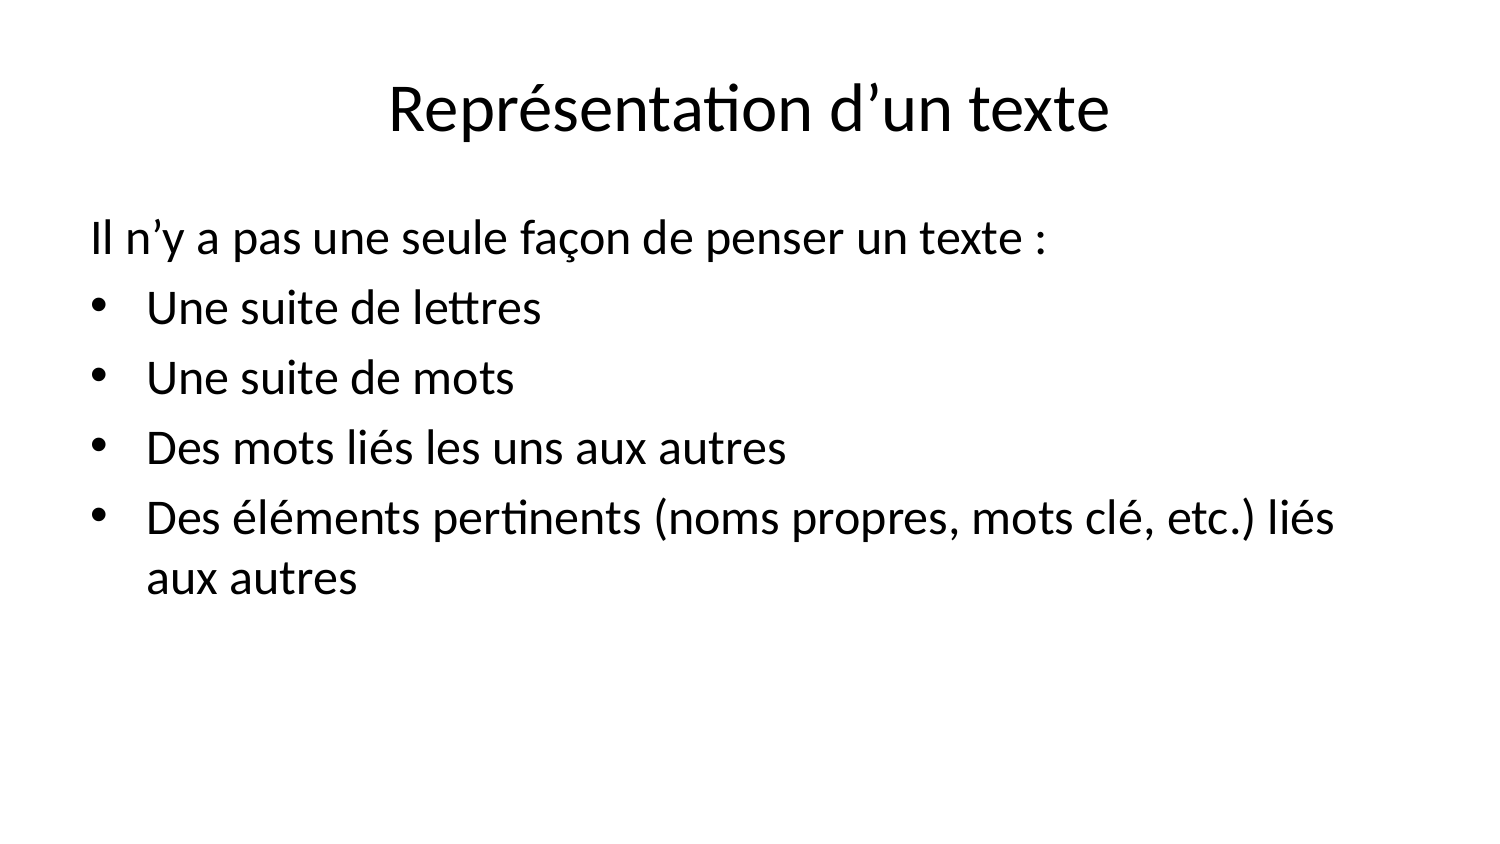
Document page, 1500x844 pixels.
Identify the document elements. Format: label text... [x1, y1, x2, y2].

list Il n’y a pas une seule façon de penser un texte : Une suite de lettres Une suite de mots Des mots liés les uns aux autres Des éléments pertinents (noms propres, mots clé, etc.) liés aux autres [75, 196, 1425, 754]
title Représentation d’un texte [75, 33, 1425, 175]
